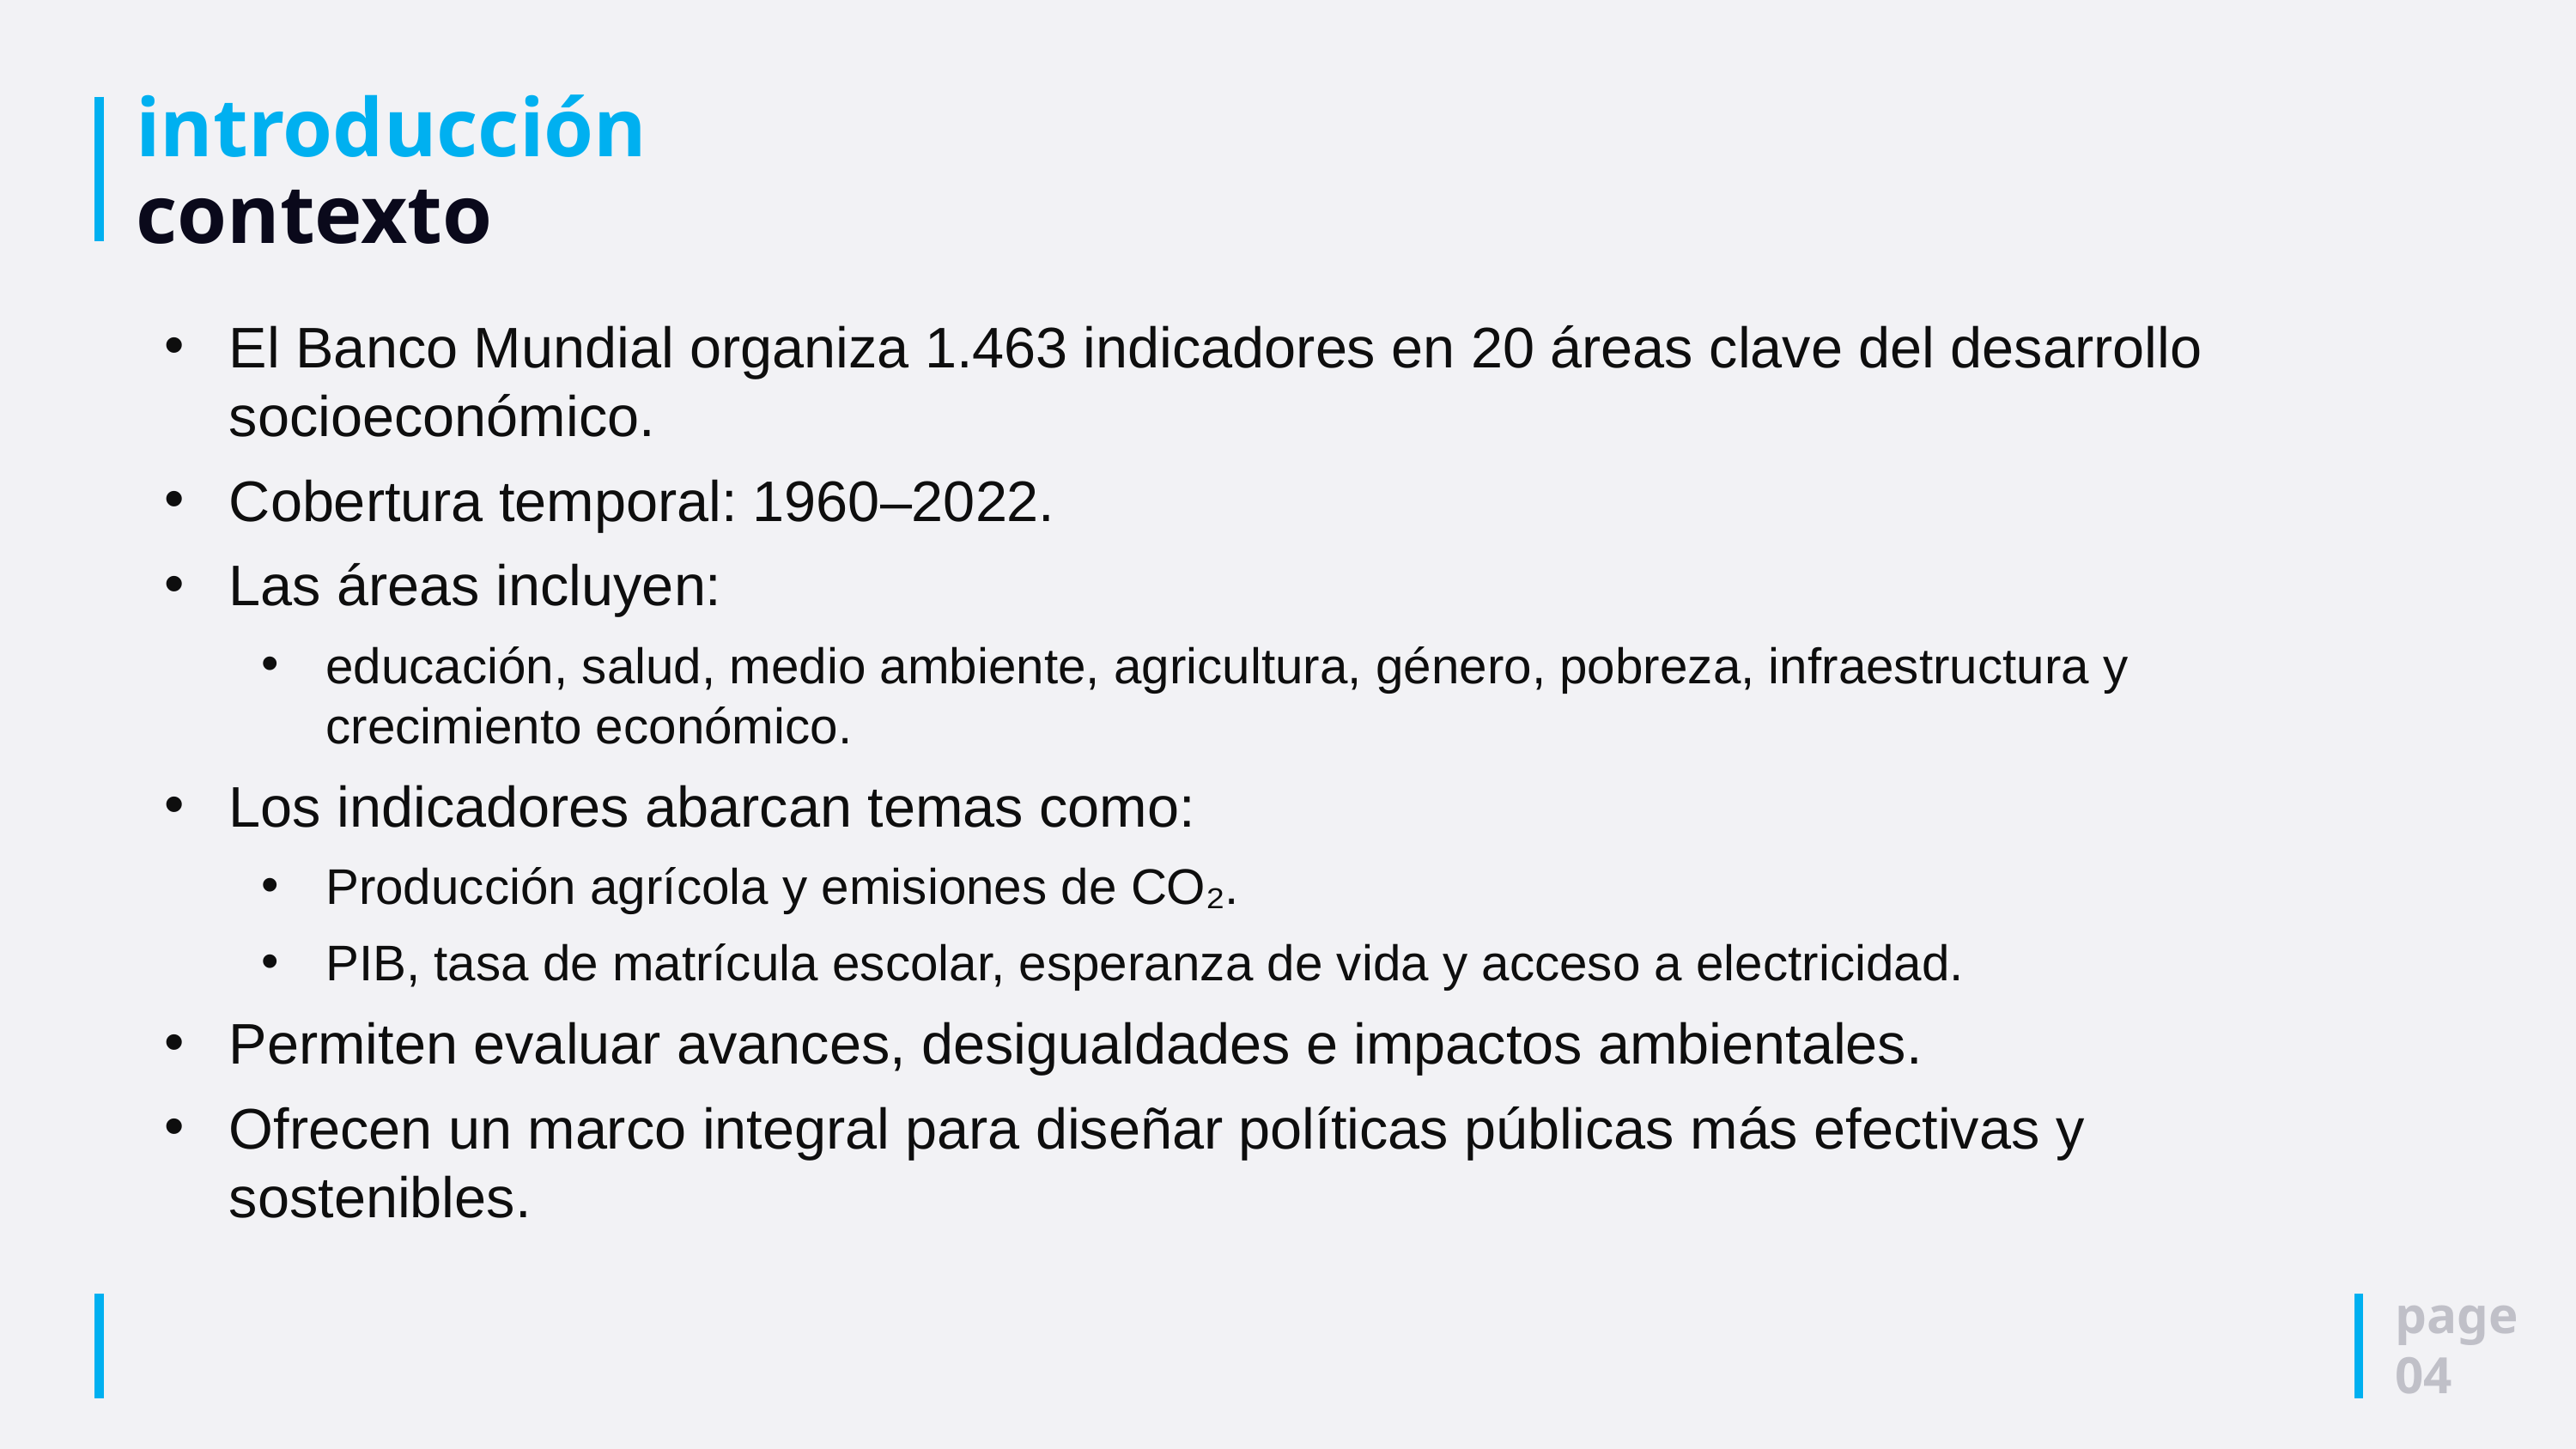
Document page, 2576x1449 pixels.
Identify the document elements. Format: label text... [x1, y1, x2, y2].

text_box El Banco Mundial organiza 1.463 indicadores en 20 áreas clave del desarrollo socioeconómico. Cobertura temporal: 1960–2022. Las áreas incluyen: educación, salud, medio ambiente, agricultura, género, pobreza, infraestructura y crecimiento económico. Los indicadores abarcan temas como: Producción agrícola y emisiones de CO₂. PIB, tasa de matrícula escolar, esperanza de vida y acceso a electricidad. Permiten evaluar avances, desigualdades e impactos ambientales. Ofrecen un marco integral para diseñar políticas públicas más efectivas y sostenibles. [152, 304, 2278, 1235]
title introducción contexto [123, 80, 1643, 270]
slide_number page 04 [2383, 1277, 2576, 1412]
